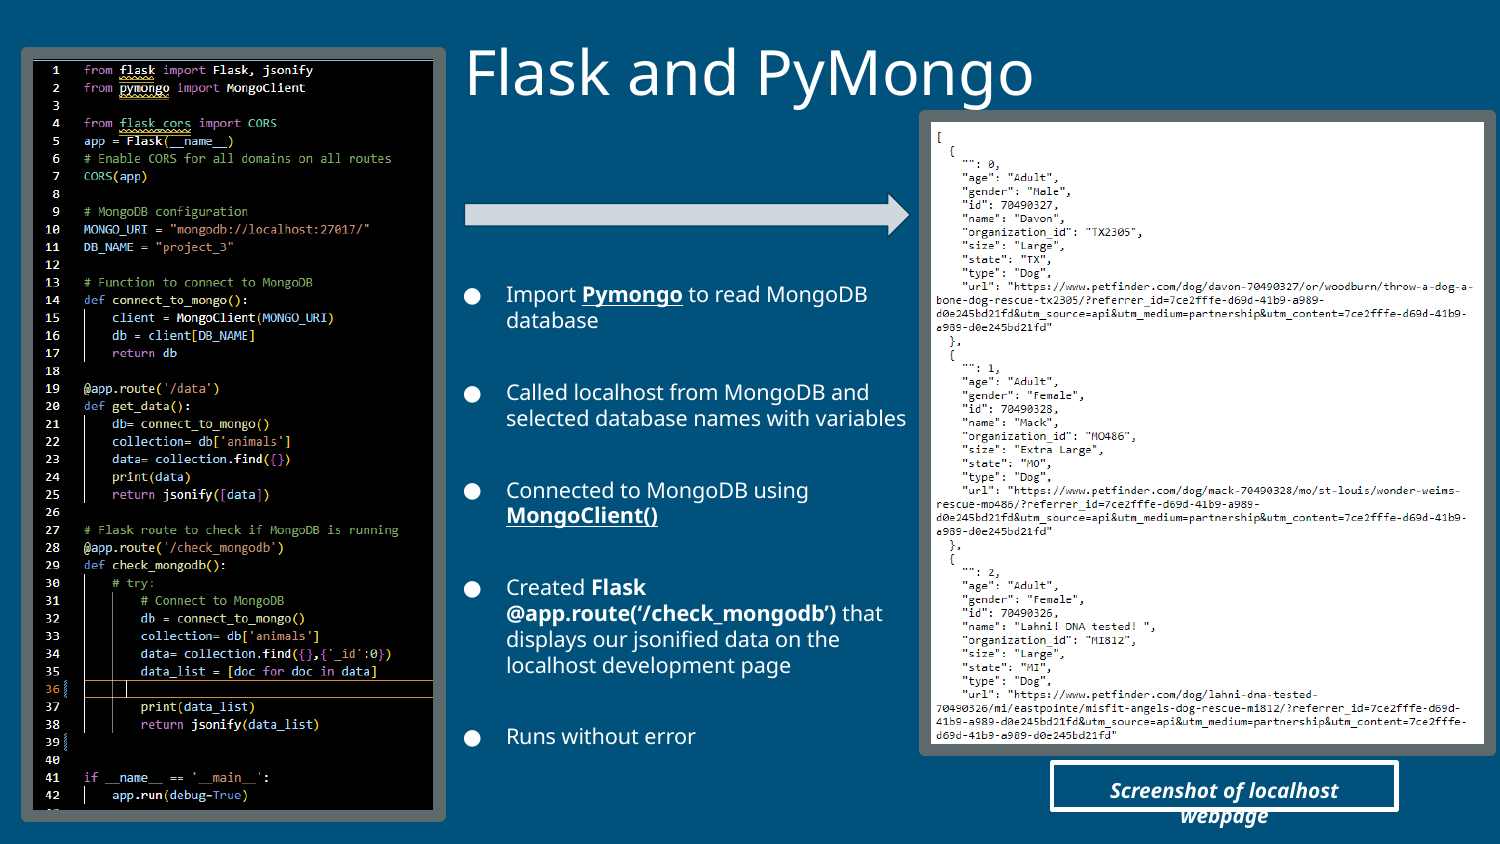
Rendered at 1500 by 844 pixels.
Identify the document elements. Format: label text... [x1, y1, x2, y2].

picture [1051, 761, 1398, 827]
picture [931, 122, 1485, 745]
title Flask and PyMongo [63, 9, 1437, 123]
text_box Screenshot of localhost webpage [1052, 762, 1397, 810]
text_box [464, 191, 911, 238]
list Import Pymongo to read MongoDB database Called localhost from MongoDB and selected database names with variables Connected to MongoDB using MongoClient() Created Flask @app.route(‘/check_mongodb’) that displays our jsonified data on the localhost development page Runs without error [446, 266, 923, 787]
picture [33, 59, 434, 810]
